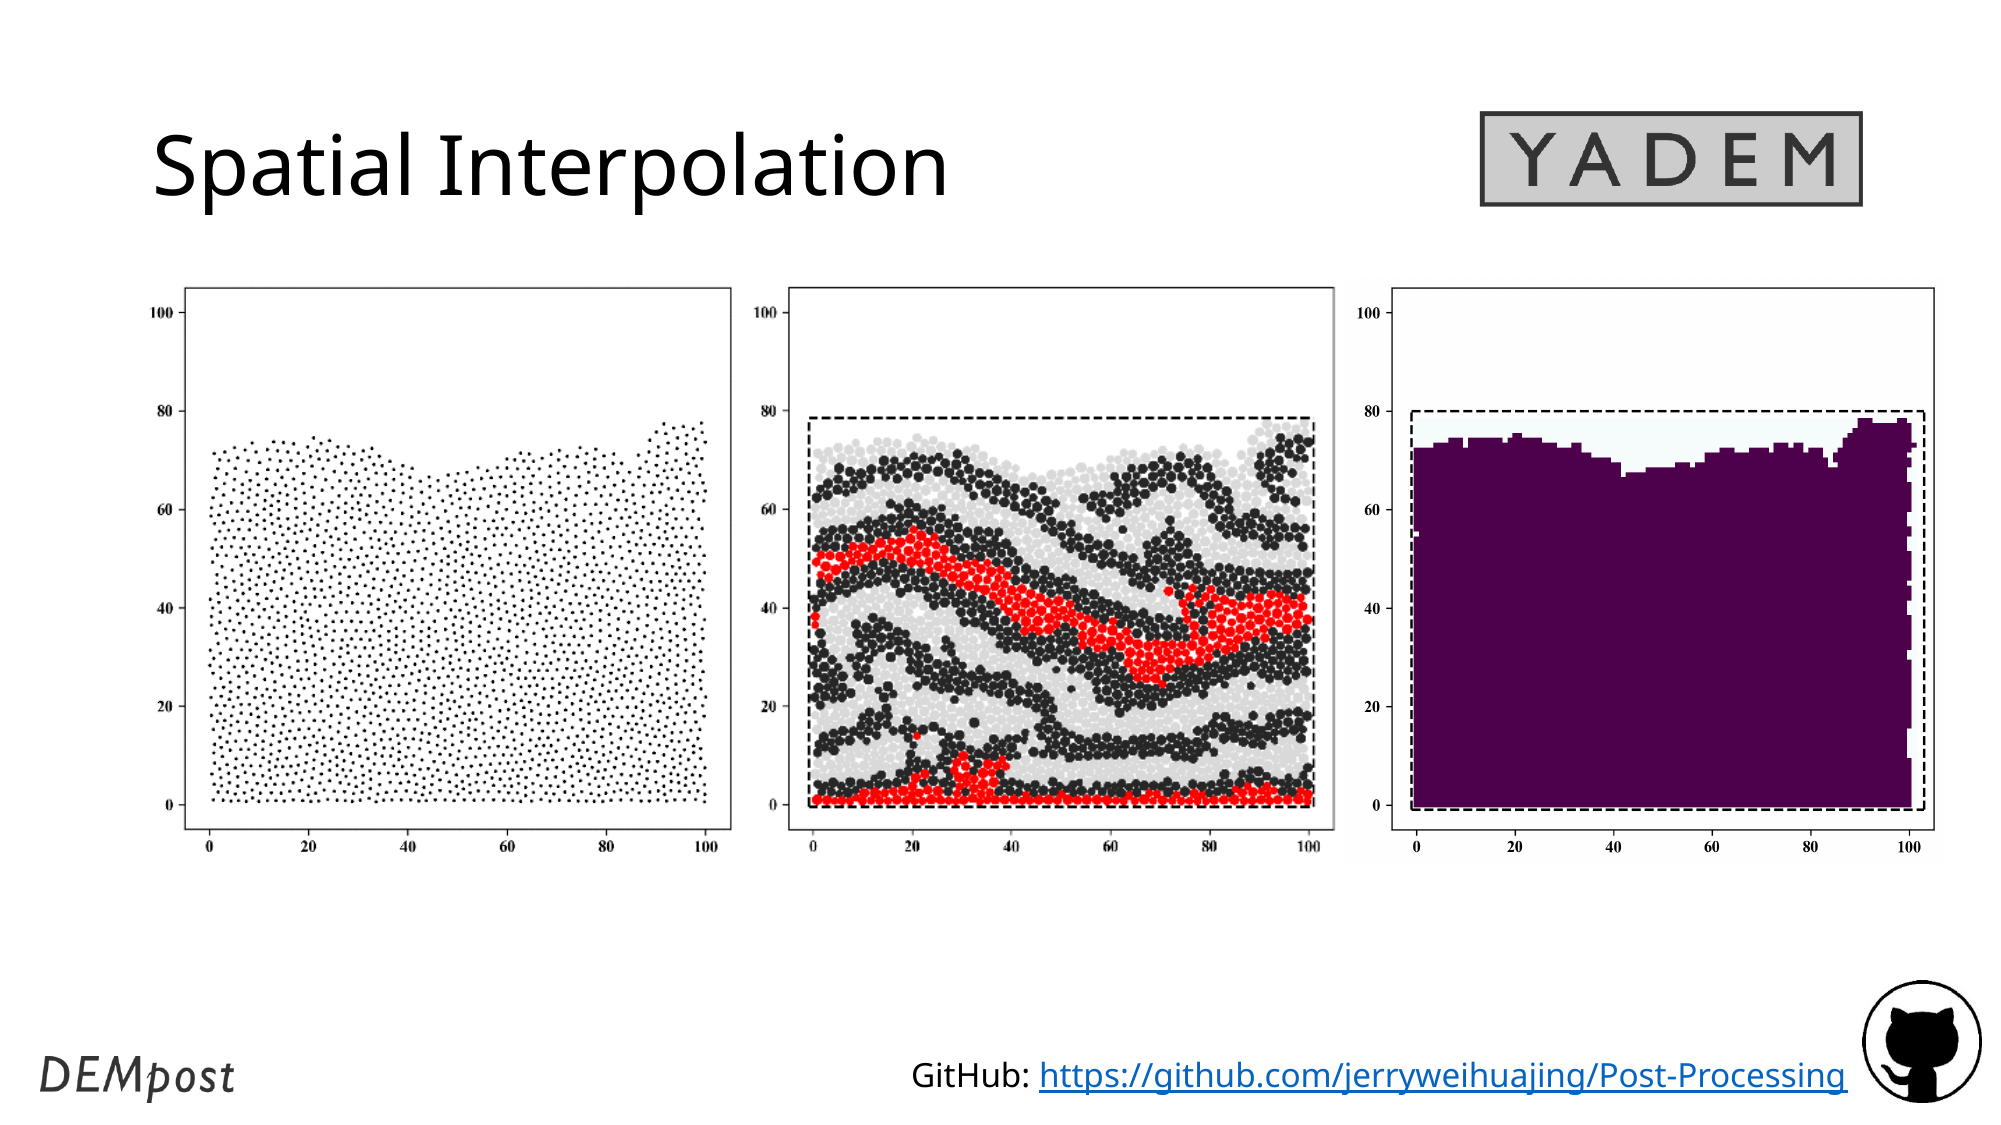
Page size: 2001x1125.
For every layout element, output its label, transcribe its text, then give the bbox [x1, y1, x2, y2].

title Spatial Interpolation [137, 59, 1863, 276]
picture [1862, 980, 1982, 1103]
picture [40, 1056, 234, 1103]
picture [1344, 276, 1945, 867]
text_box GitHub: https://github.com/jerryweihuajing/Post-Processing [588, 1047, 1863, 1108]
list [741, 276, 1344, 867]
picture [137, 276, 741, 867]
picture [1479, 111, 1863, 207]
